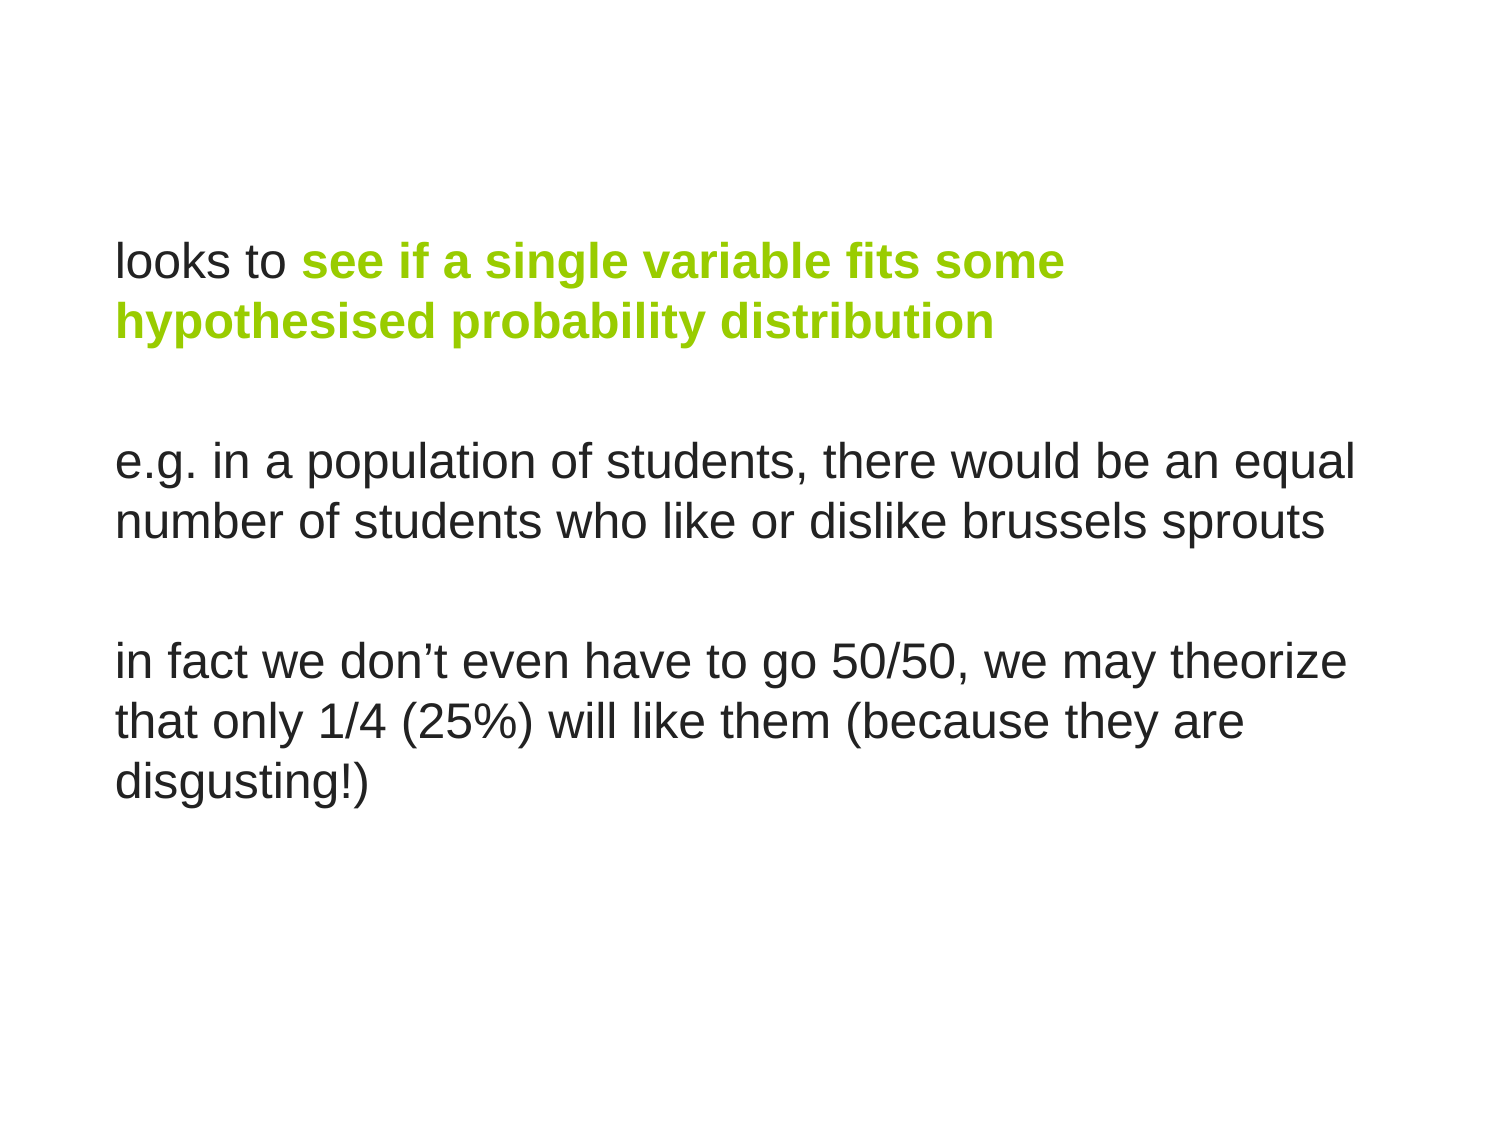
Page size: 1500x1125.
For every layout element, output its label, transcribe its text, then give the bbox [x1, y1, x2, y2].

text_box looks to see if a single variable fits some hypothesised probability distribution e.g. in a population of students, there would be an equal number of students who like or dislike brussels sprouts in fact we don’t even have to go 50/50, we may theorize that only 1/4 (25%) will like them (because they are disgusting!) [99, 220, 1413, 900]
